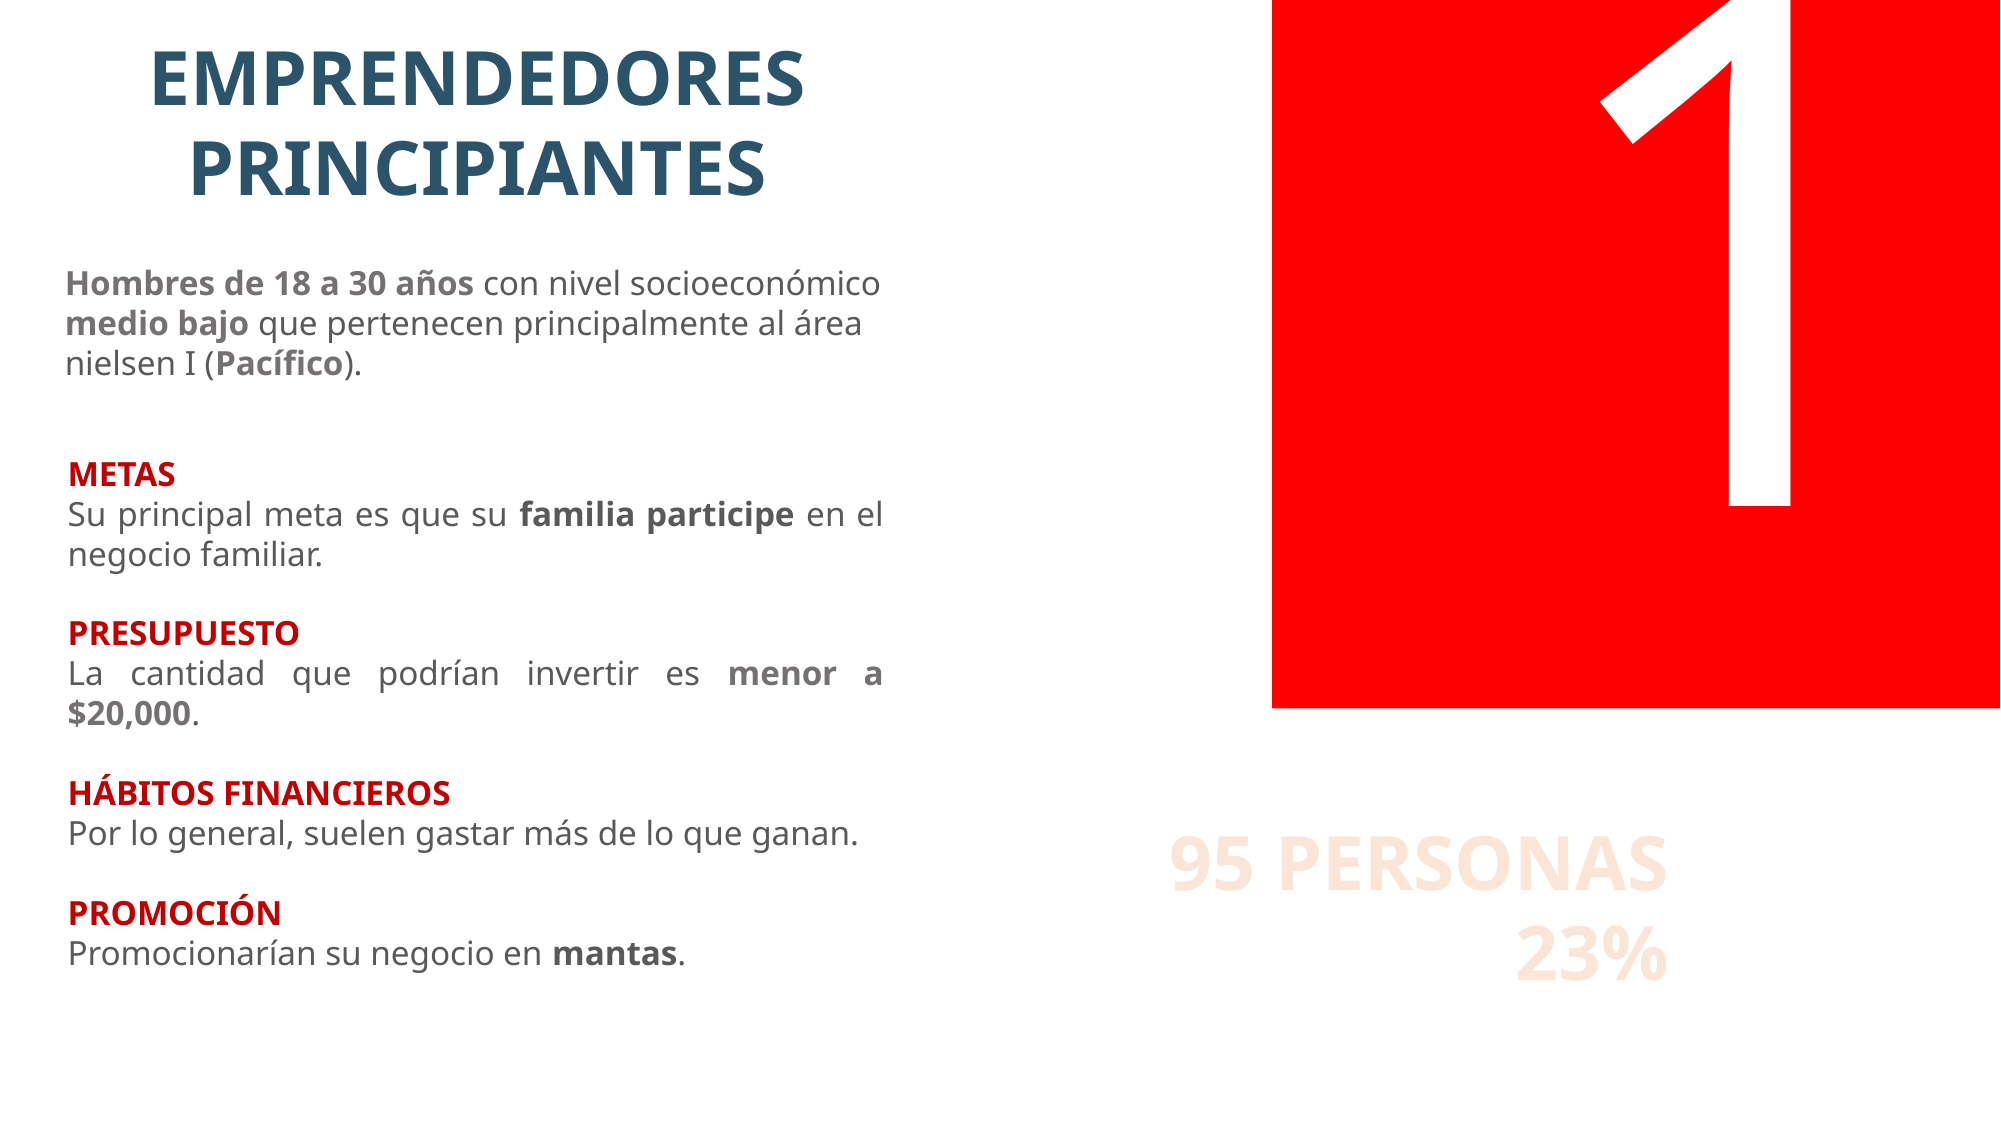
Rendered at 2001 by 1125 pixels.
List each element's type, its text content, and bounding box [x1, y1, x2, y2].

text_box METAS Su principal meta es que su familia participe en el negocio familiar. PRESUPUESTO La cantidad que podrían invertir es menor a $20,000. HÁBITOS FINANCIEROS Por lo general, suelen gastar más de lo que ganan. PROMOCIÓN Promocionarían su negocio en mantas. [52, 445, 899, 1125]
text_box EMPRENDEDORES PRINCIPIANTES [93, 23, 861, 218]
text_box 1 [1271, 0, 2000, 709]
text_box 95 PERSONAS 23% [1155, 807, 1684, 1003]
text_box Hombres de 18 a 30 años con nivel socioeconómico medio bajo que pertenecen principalmente al área nielsen I (Pacífico). [49, 254, 961, 389]
